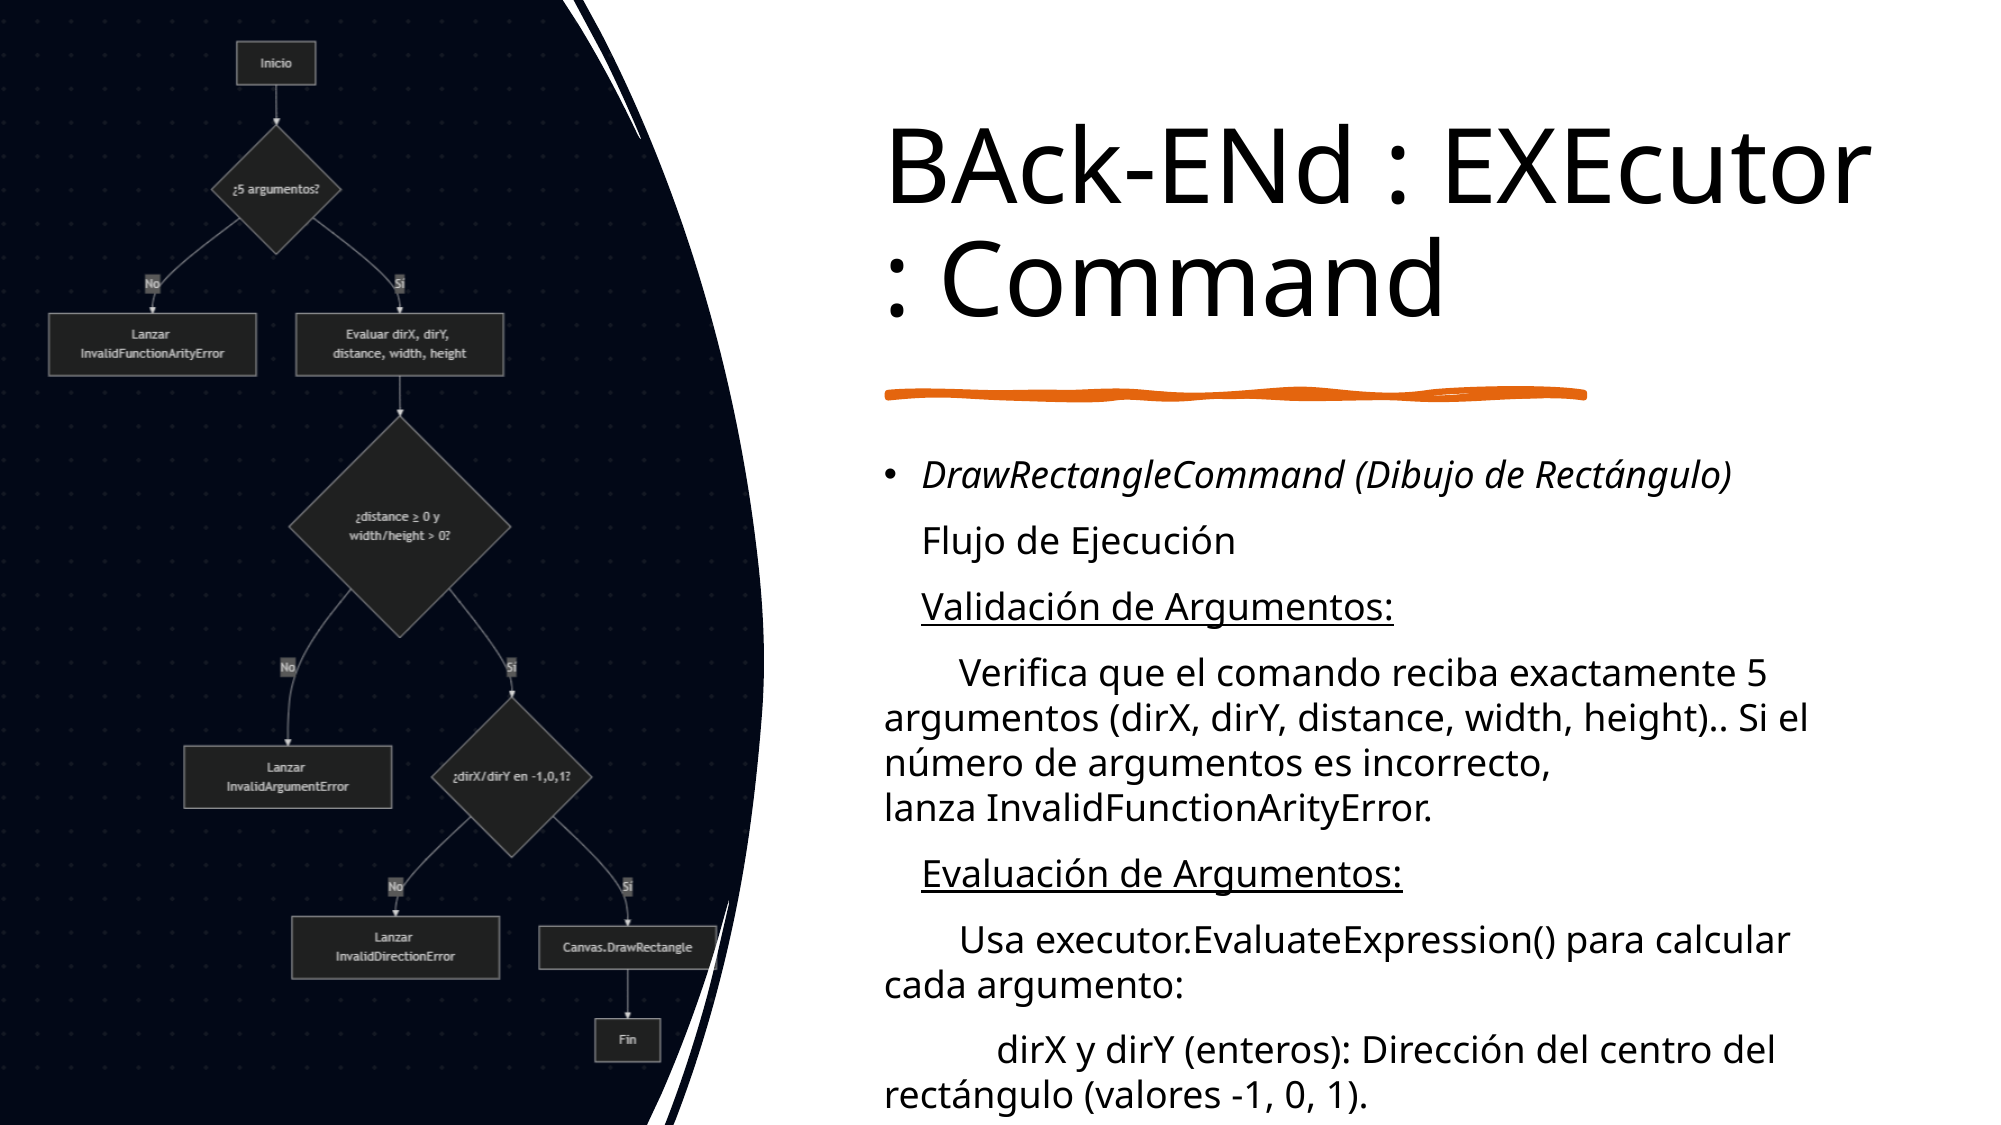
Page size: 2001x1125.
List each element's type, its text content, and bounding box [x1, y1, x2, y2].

text_box [764, 0, 2000, 1125]
text_box [886, 388, 1586, 401]
picture [0, 0, 764, 1125]
title BAck-ENd : EXEcutor : Command [869, 53, 1895, 347]
list DrawRectangleCommand (Dibujo de Rectángulo) Flujo de Ejecución Validación de Argumentos: Verifica que el comando reciba exactamente 5 argumentos (dirX, dirY, distance, width, height).. Si el número de argumentos es incorrecto, lanza InvalidFunctionArityError. Evaluación de Argumentos: Usa executor.EvaluateExpression() para calcular cada argumento: dirX y dirY (enteros): Dirección del centro del rectángulo (valores -1, 0, 1). distance (entero): Distancia desde Wall-E hasta el centro del rectángulo (debe ser ≥ 0). width y height (enteros): Ancho y alto del rectángulo (deben ser positivos). [869, 443, 1895, 1070]
